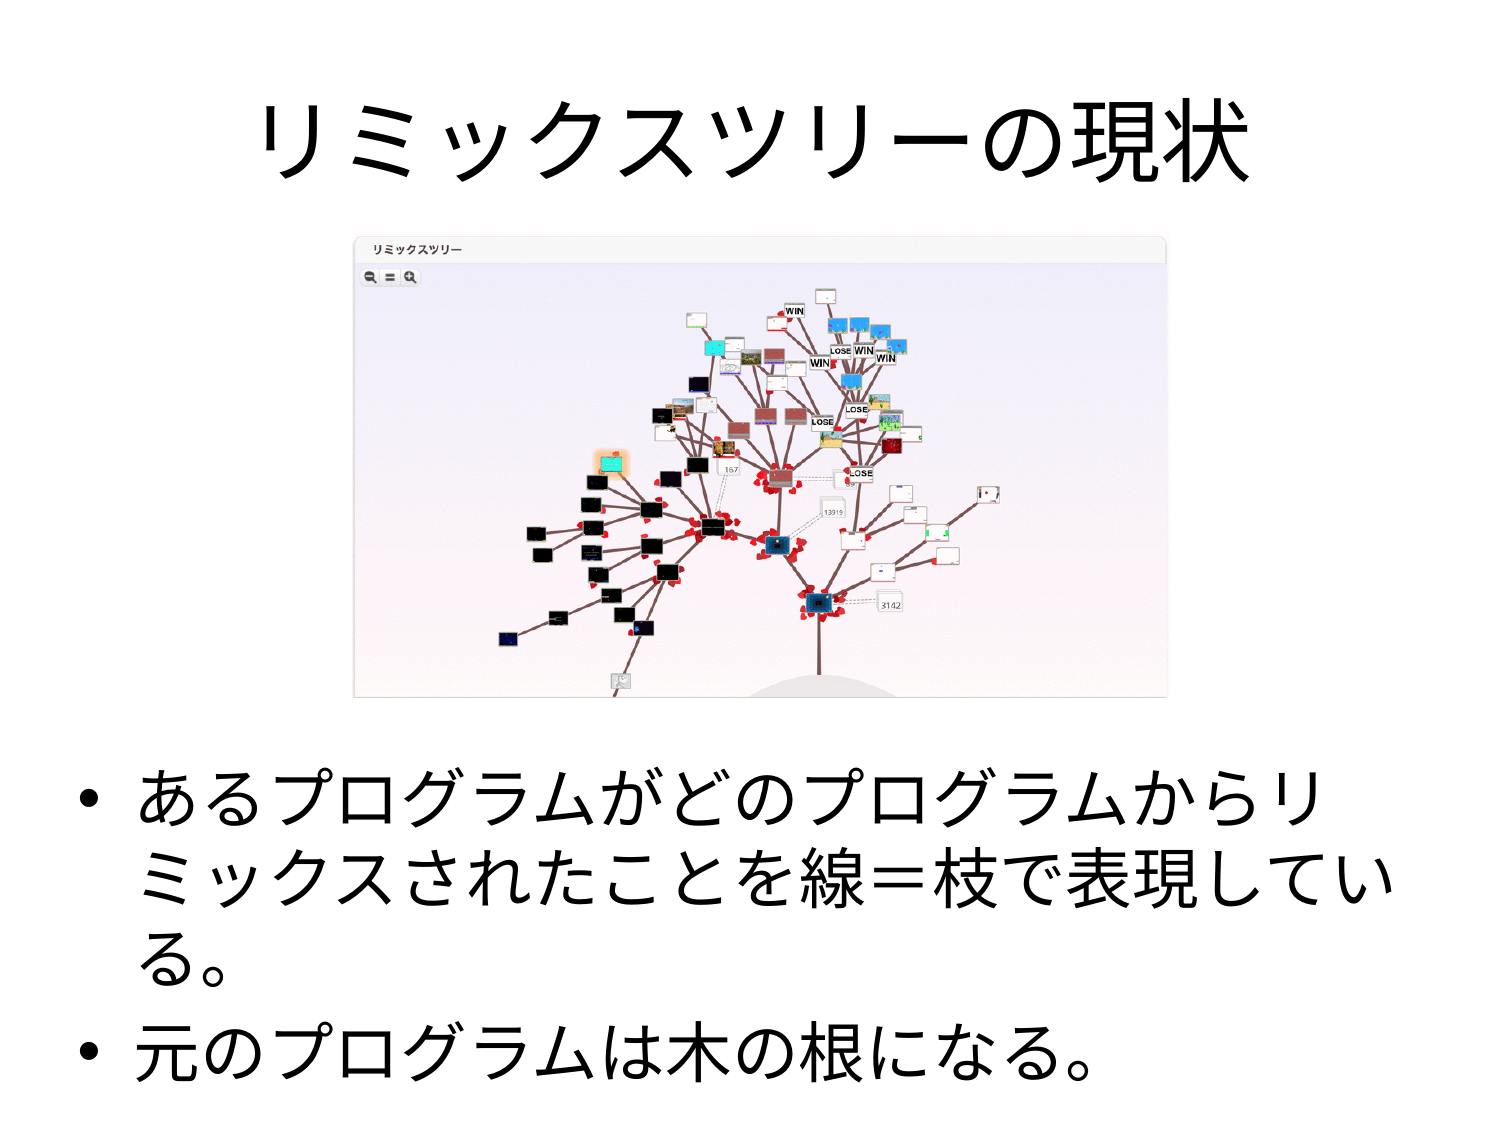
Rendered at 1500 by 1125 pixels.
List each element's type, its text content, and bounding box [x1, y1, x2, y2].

list あるプログラムがどのプログラムからリミックスされたことを線＝枝で表現している。 元のプログラムは木の根になる。 [62, 749, 1437, 1039]
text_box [351, 231, 1171, 699]
title リミックスツリーの現状 [75, 45, 1425, 233]
